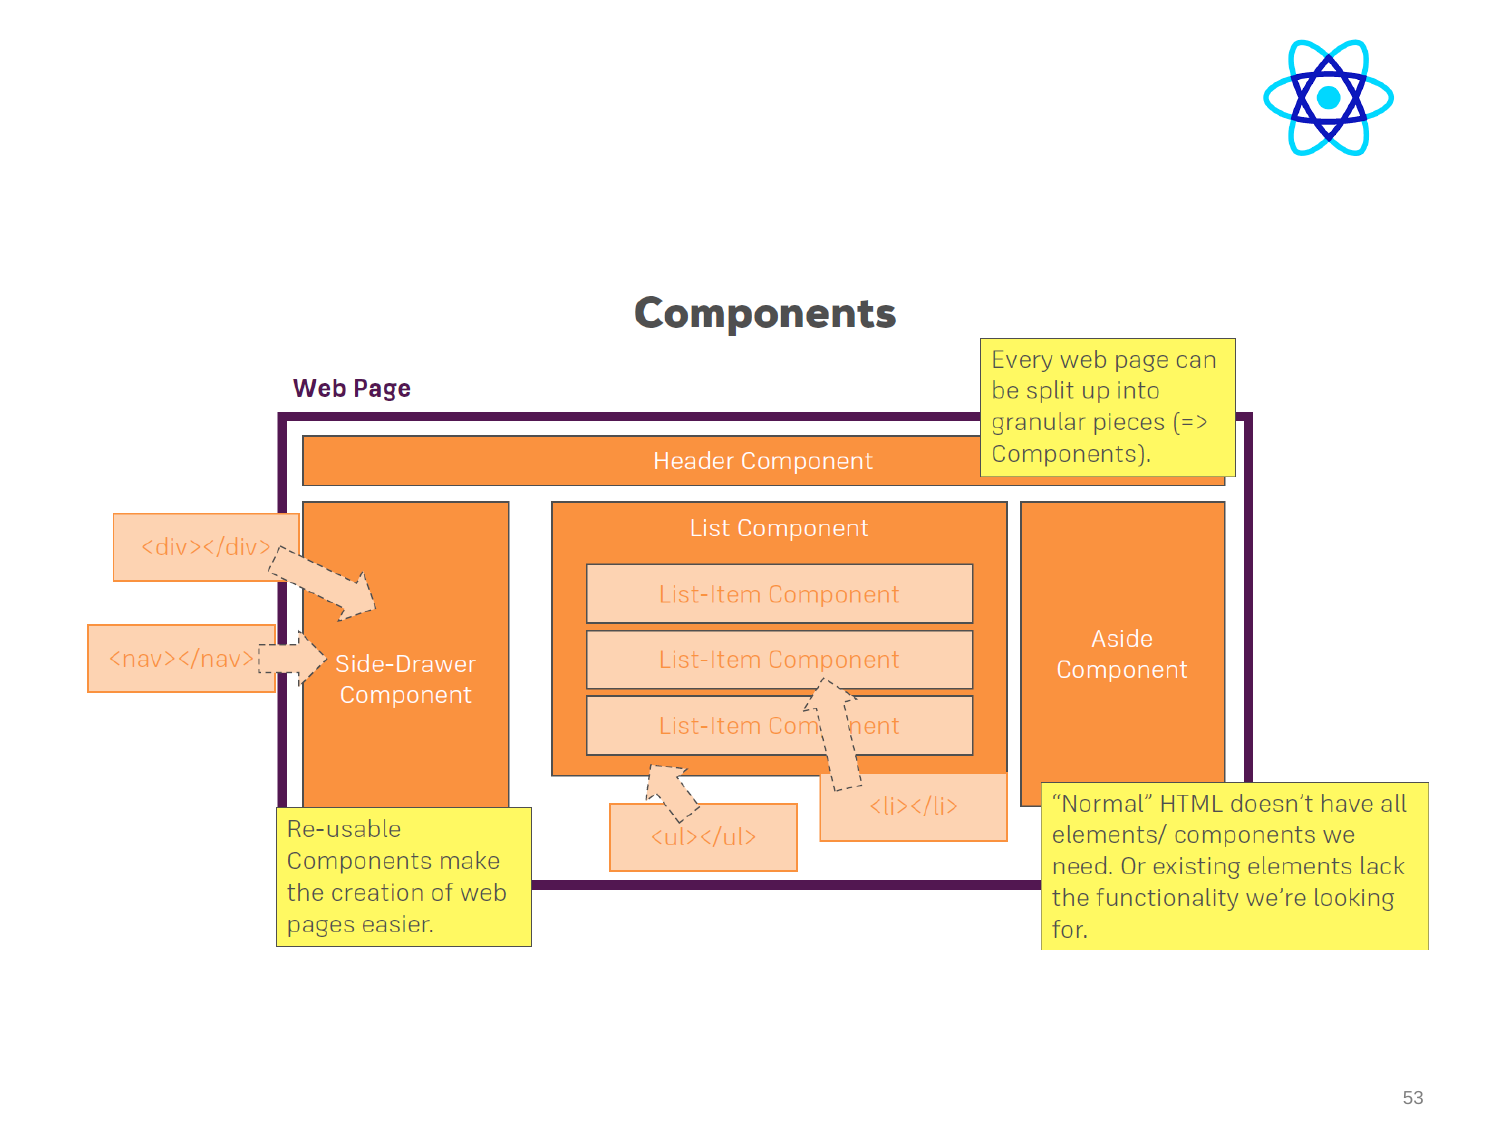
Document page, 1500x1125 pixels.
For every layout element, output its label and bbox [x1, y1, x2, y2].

picture [74, 224, 1468, 951]
picture [1262, 38, 1395, 157]
